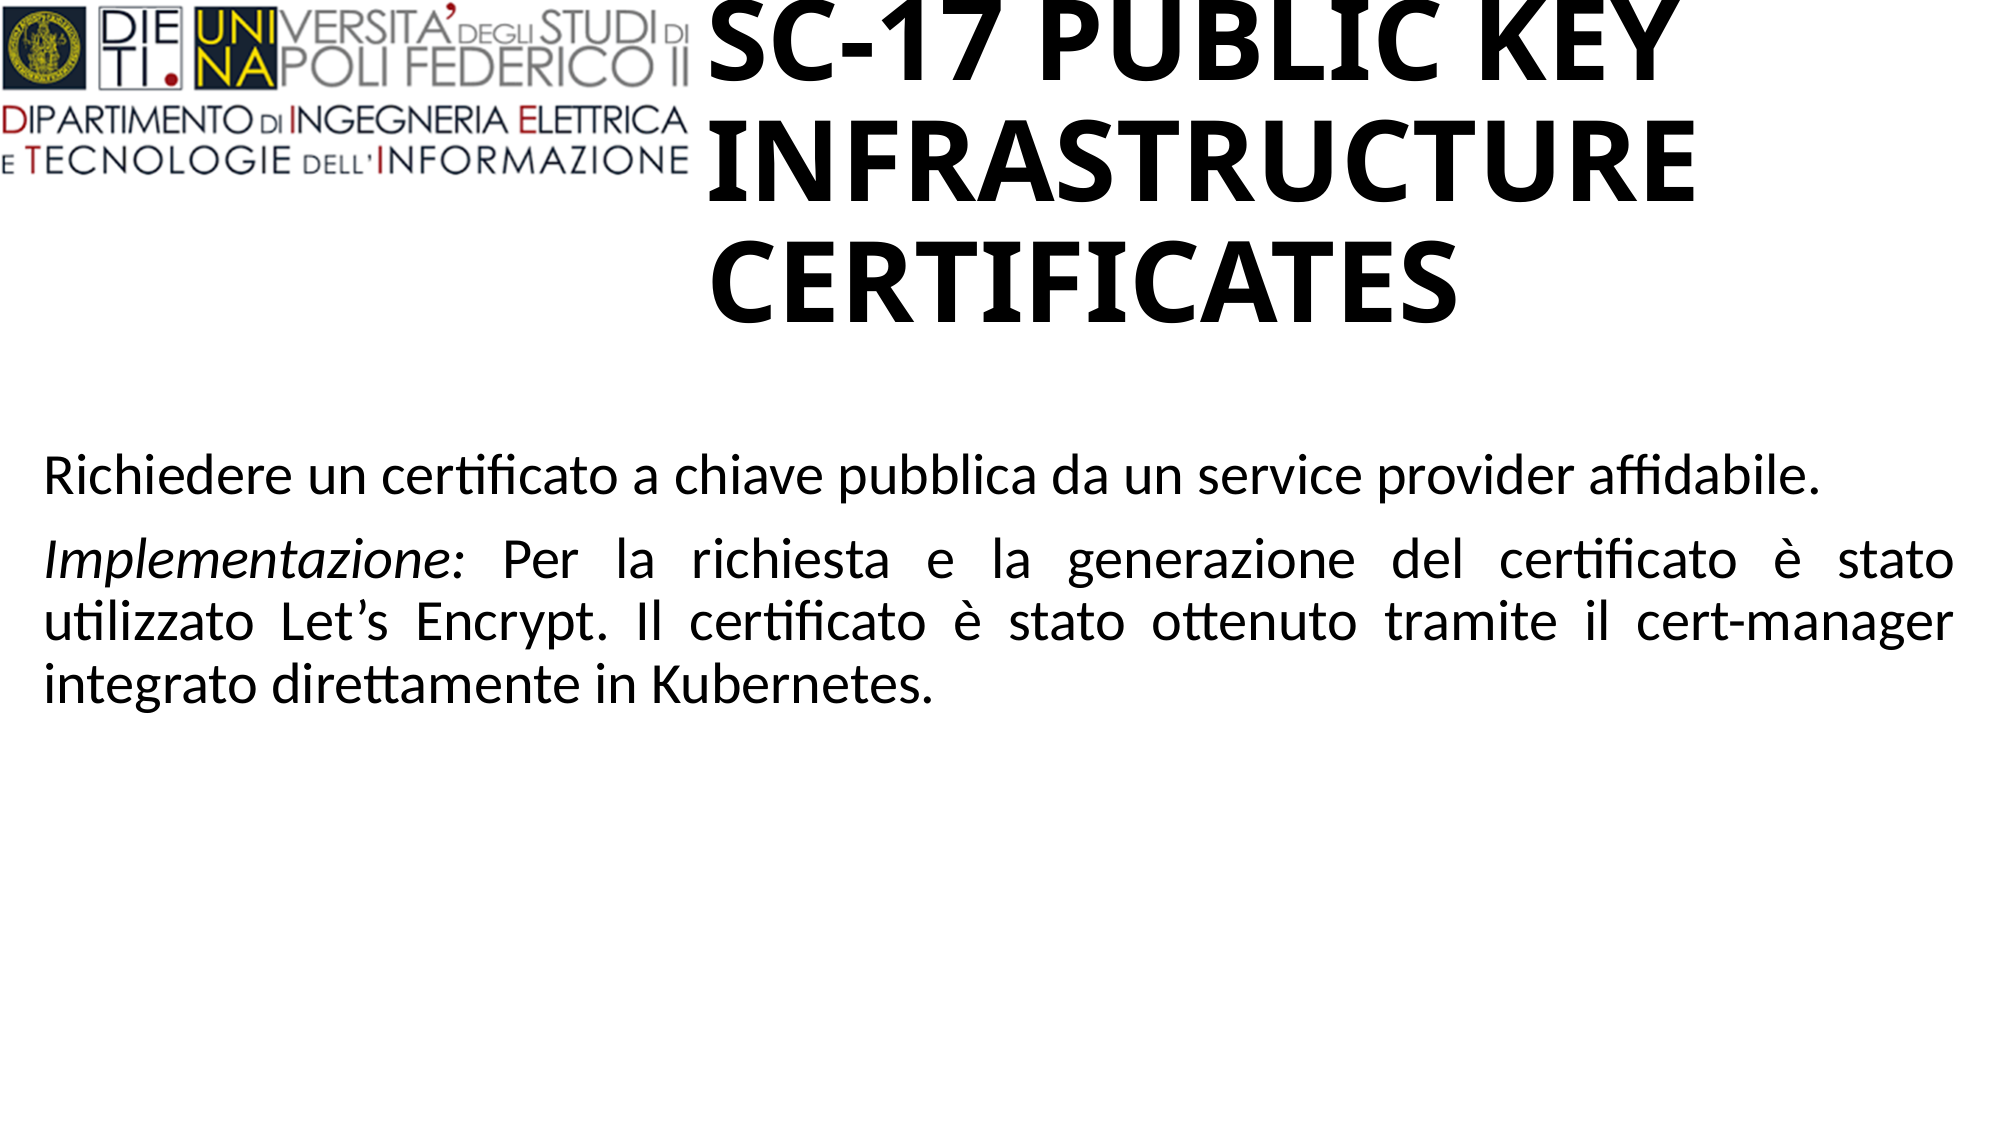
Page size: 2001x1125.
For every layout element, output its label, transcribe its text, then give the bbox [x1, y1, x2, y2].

list Richiedere un certificato a chiave pubblica da un service provider affidabile. Implementazione: Per la richiesta e la generazione del certificato è stato utilizzato Let’s Encrypt. Il certificato è stato ottenuto tramite il cert-manager integrato direttamente in Kubernetes. [28, 436, 1972, 779]
picture [0, 0, 692, 178]
title SC-17 PUBLIC KEY INFRASTRUCTURE CERTIFICATES [691, 0, 2000, 330]
